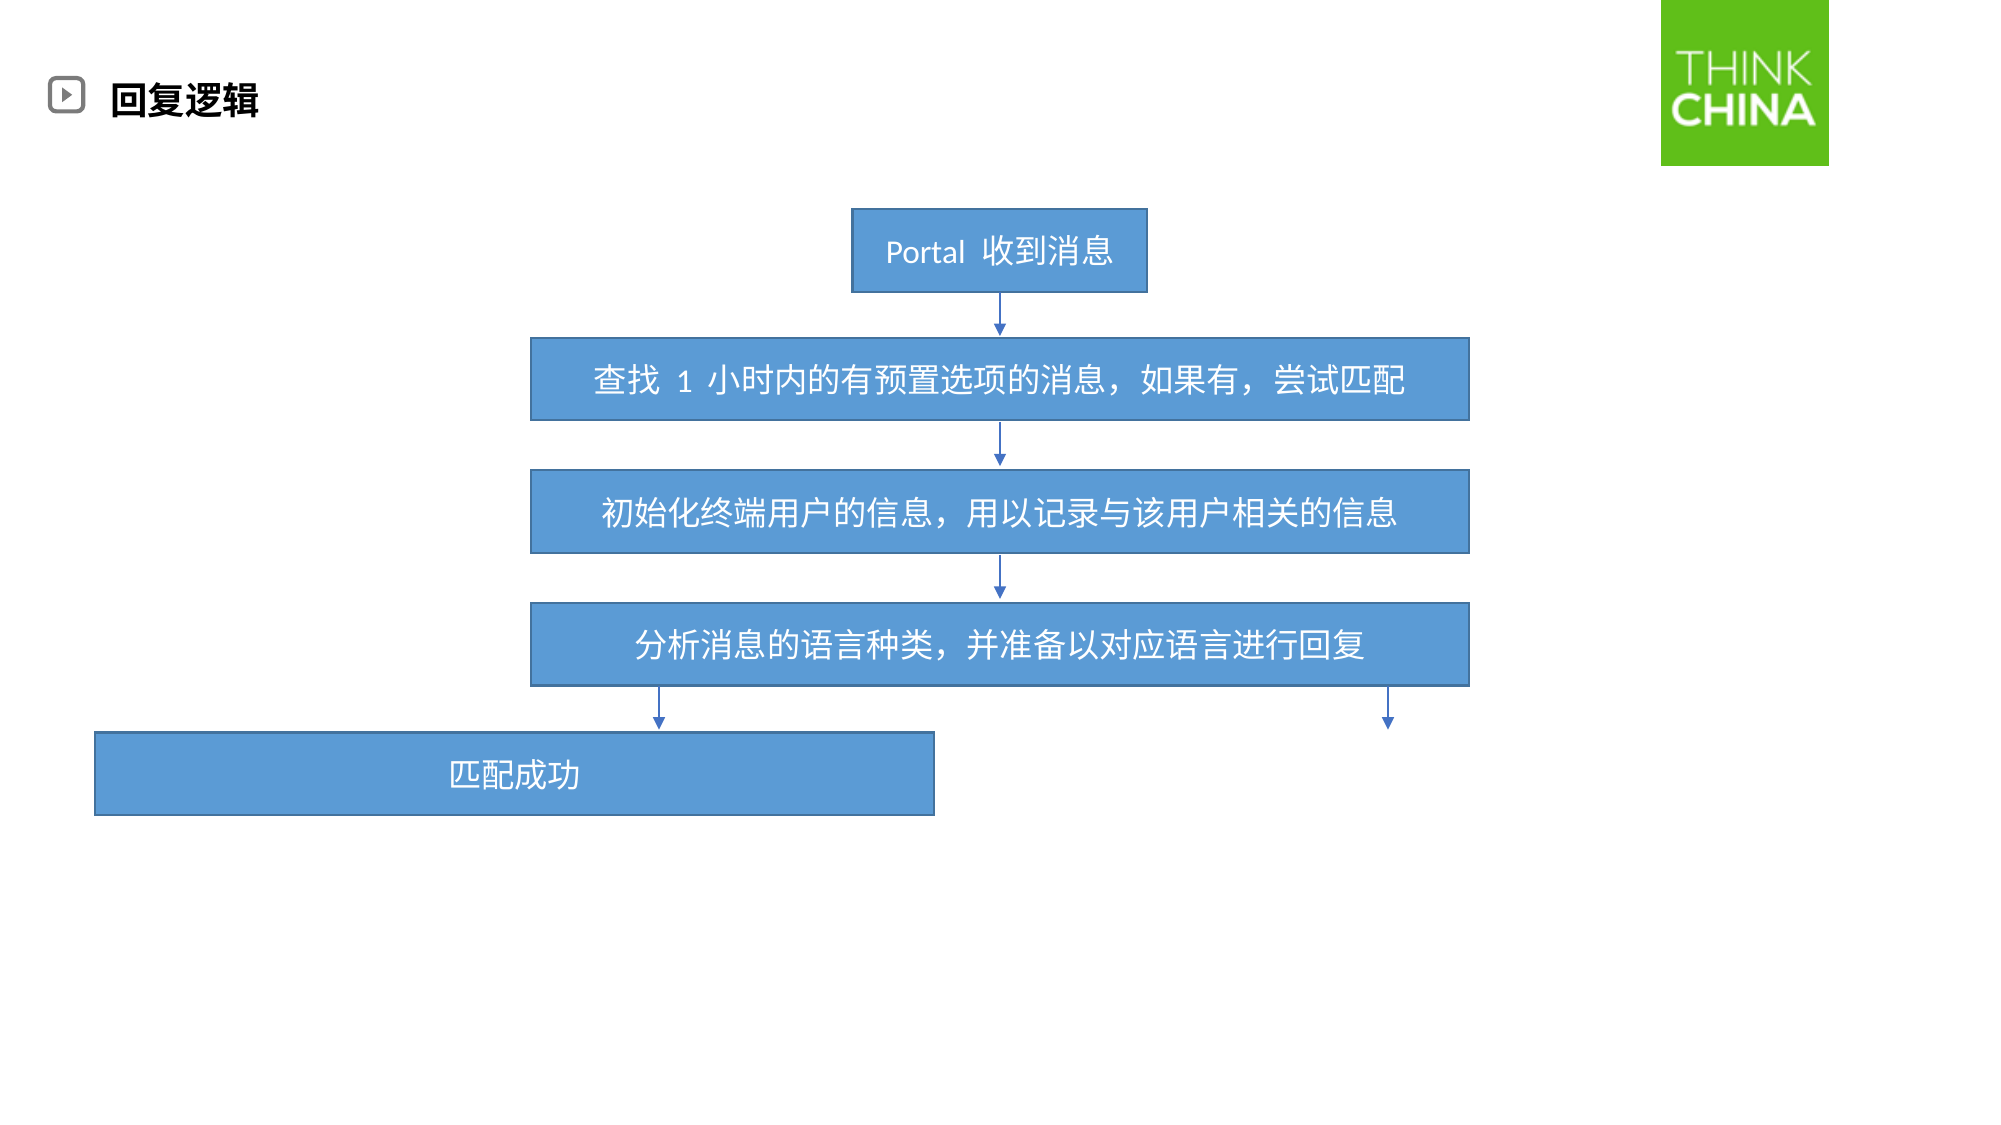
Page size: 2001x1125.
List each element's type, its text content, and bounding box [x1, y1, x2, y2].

picture [1661, 0, 1829, 166]
text_box 分析消息的语言种类，并准备以对应语言进行回复 [530, 602, 1470, 687]
text_box Portal 收到消息 [851, 208, 1148, 293]
text_box 匹配成功 [94, 731, 935, 816]
list 回复逻辑 [95, 56, 1403, 121]
text_box 初始化终端用户的信息，用以记录与该用户相关的信息 [530, 469, 1470, 554]
text_box 查找 1 小时内的有预置选项的消息，如果有，尝试匹配 [530, 337, 1470, 421]
